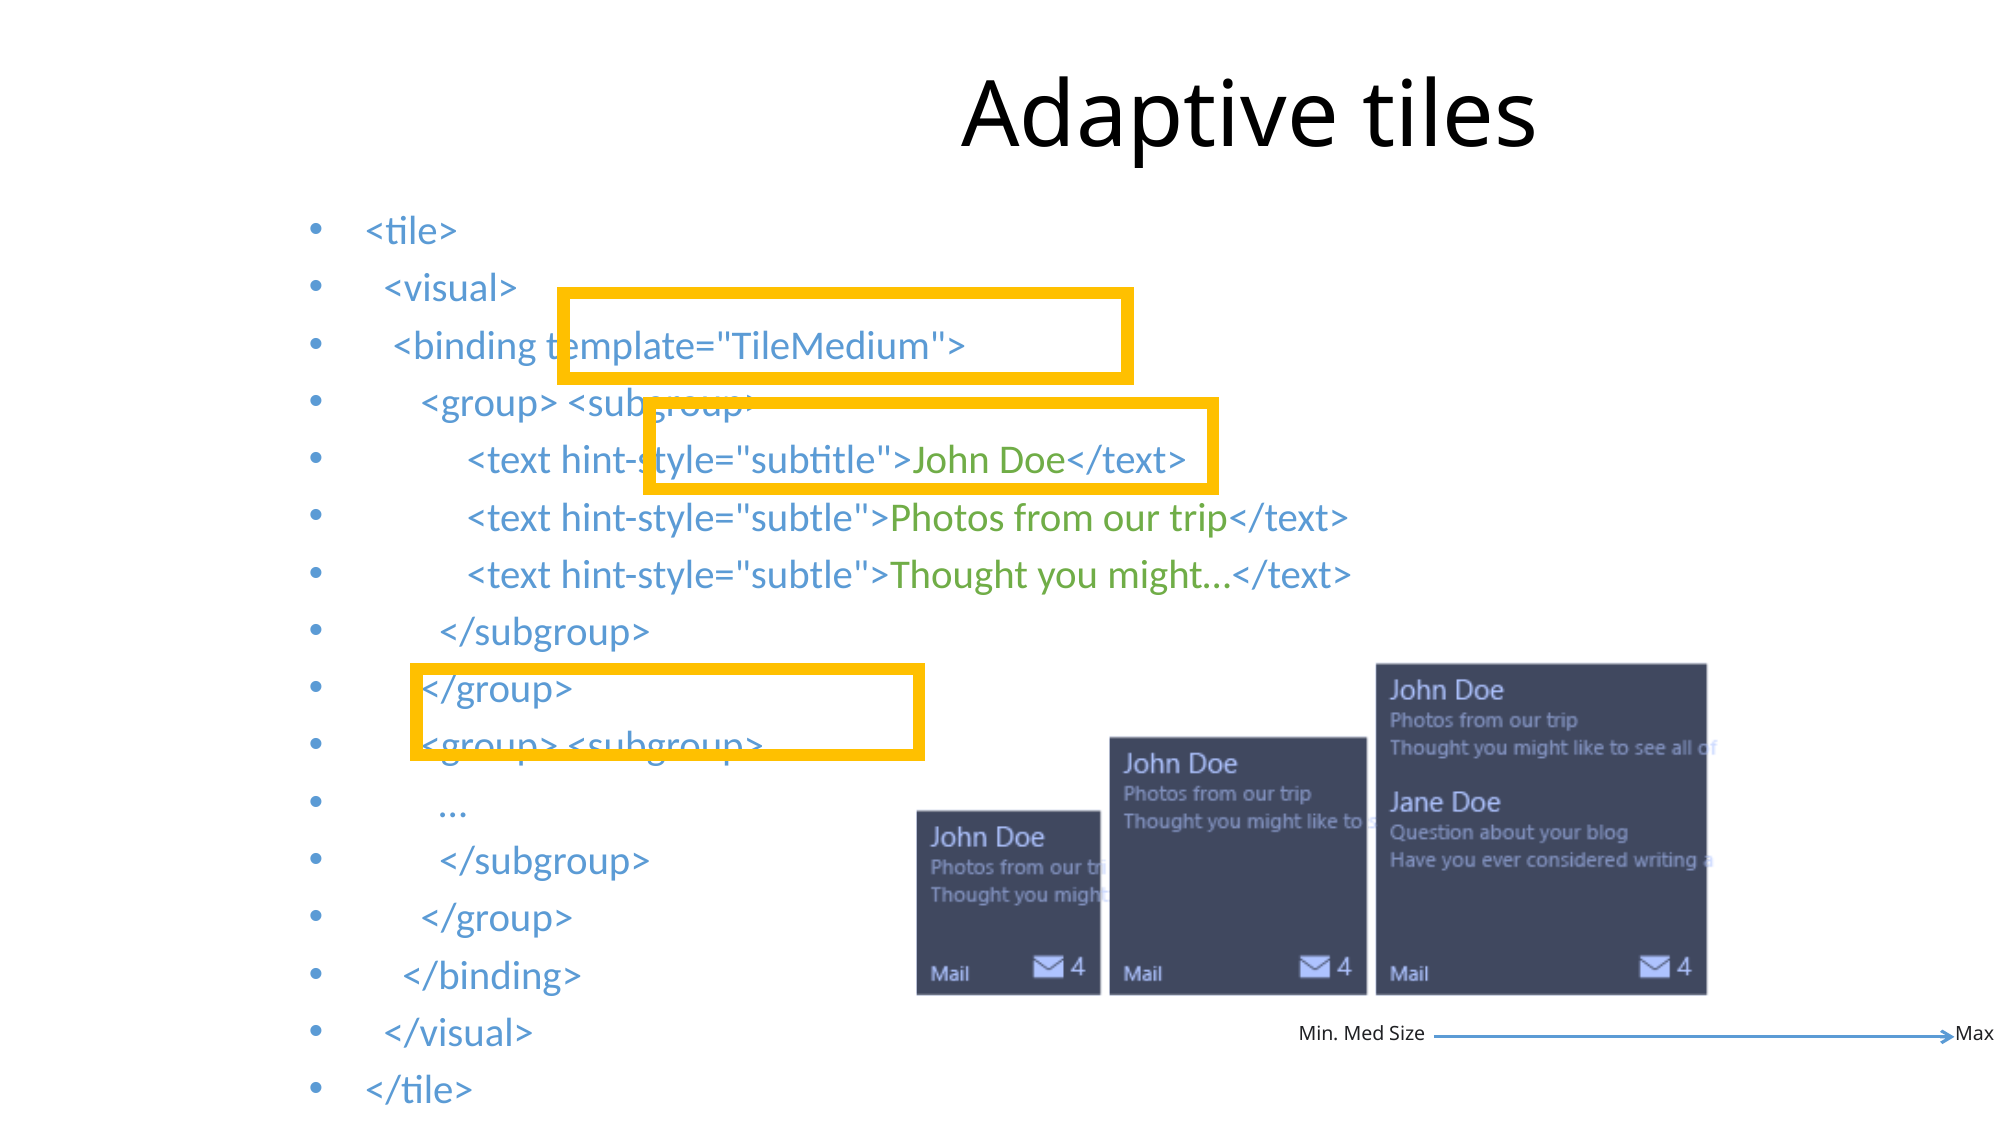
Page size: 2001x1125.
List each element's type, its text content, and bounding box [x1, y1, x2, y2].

text_box Adaptive tiles [294, 47, 2000, 196]
text_box [416, 669, 893, 755]
text_box [267, 170, 328, 274]
picture [893, 643, 1729, 1018]
text_box <tile> <visual> <binding template="TileMedium"> <group> <subgroup> <text hint-style="subtitle">John Doe</text> <text hint-style="subtle">Photos from our trip</text> <text hint-style="subtle">Thought you might…</text> </subgroup> </group> <group> <subgroup> … </subgroup> </group> </binding> </visual> </tile> [294, 196, 2000, 518]
text_box [649, 403, 1214, 489]
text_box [1298, 1023, 2000, 1062]
text_box [563, 292, 1128, 379]
